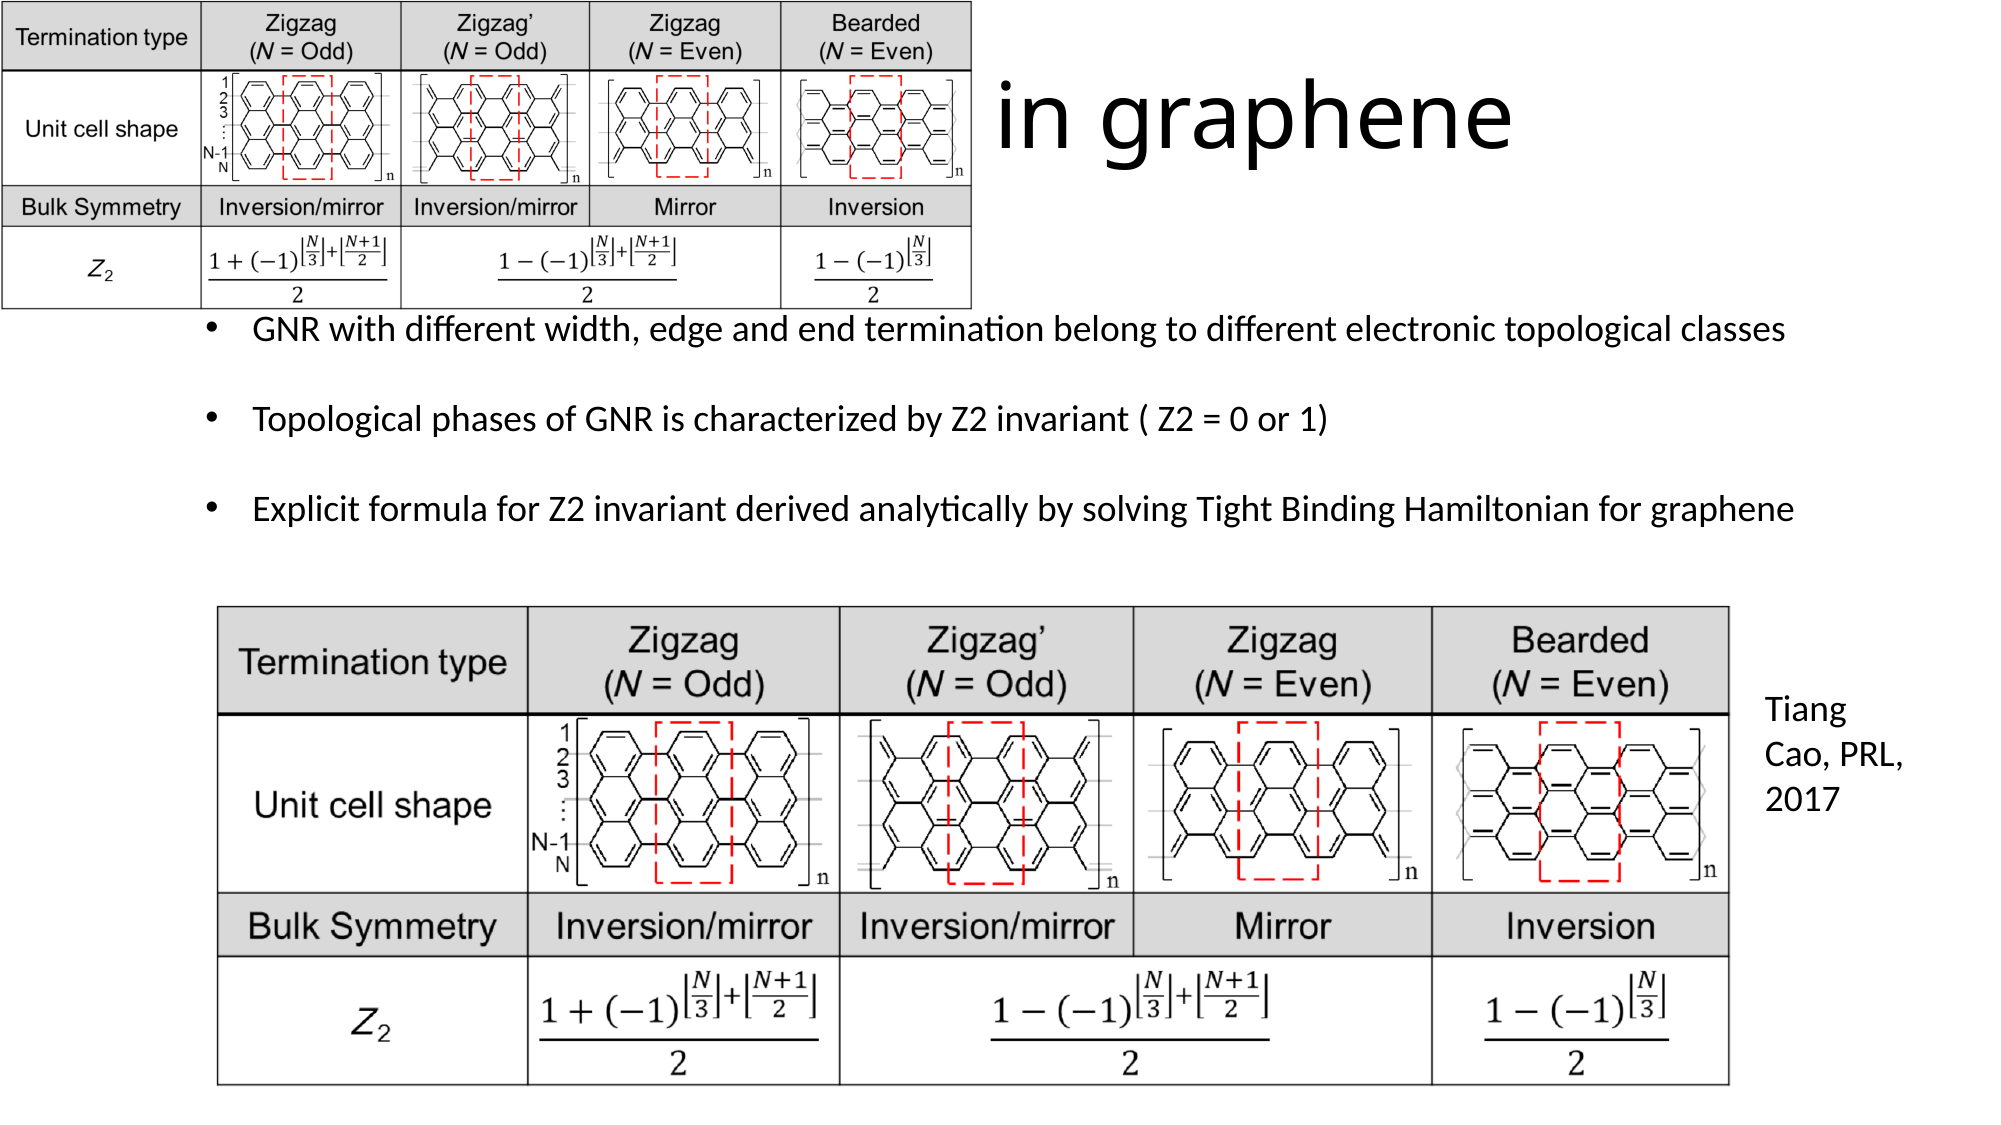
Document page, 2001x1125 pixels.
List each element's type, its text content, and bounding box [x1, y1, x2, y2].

picture [214, 603, 1732, 1088]
text_box GNR with different width, edge and end termination belong to different electronic topological classes Topological phases of GNR is characterized by Z2 invariant ( Z2 = 0 or 1) Explicit formula for Z2 invariant derived analytically by solving Tight Binding Hamiltonian for graphene [190, 296, 1812, 537]
title Topological phases in graphene nanoribbon (GNR) [973, 59, 1863, 278]
text_box Tiang Cao, PRL, 2017 [1749, 676, 1925, 872]
picture [0, 0, 973, 311]
